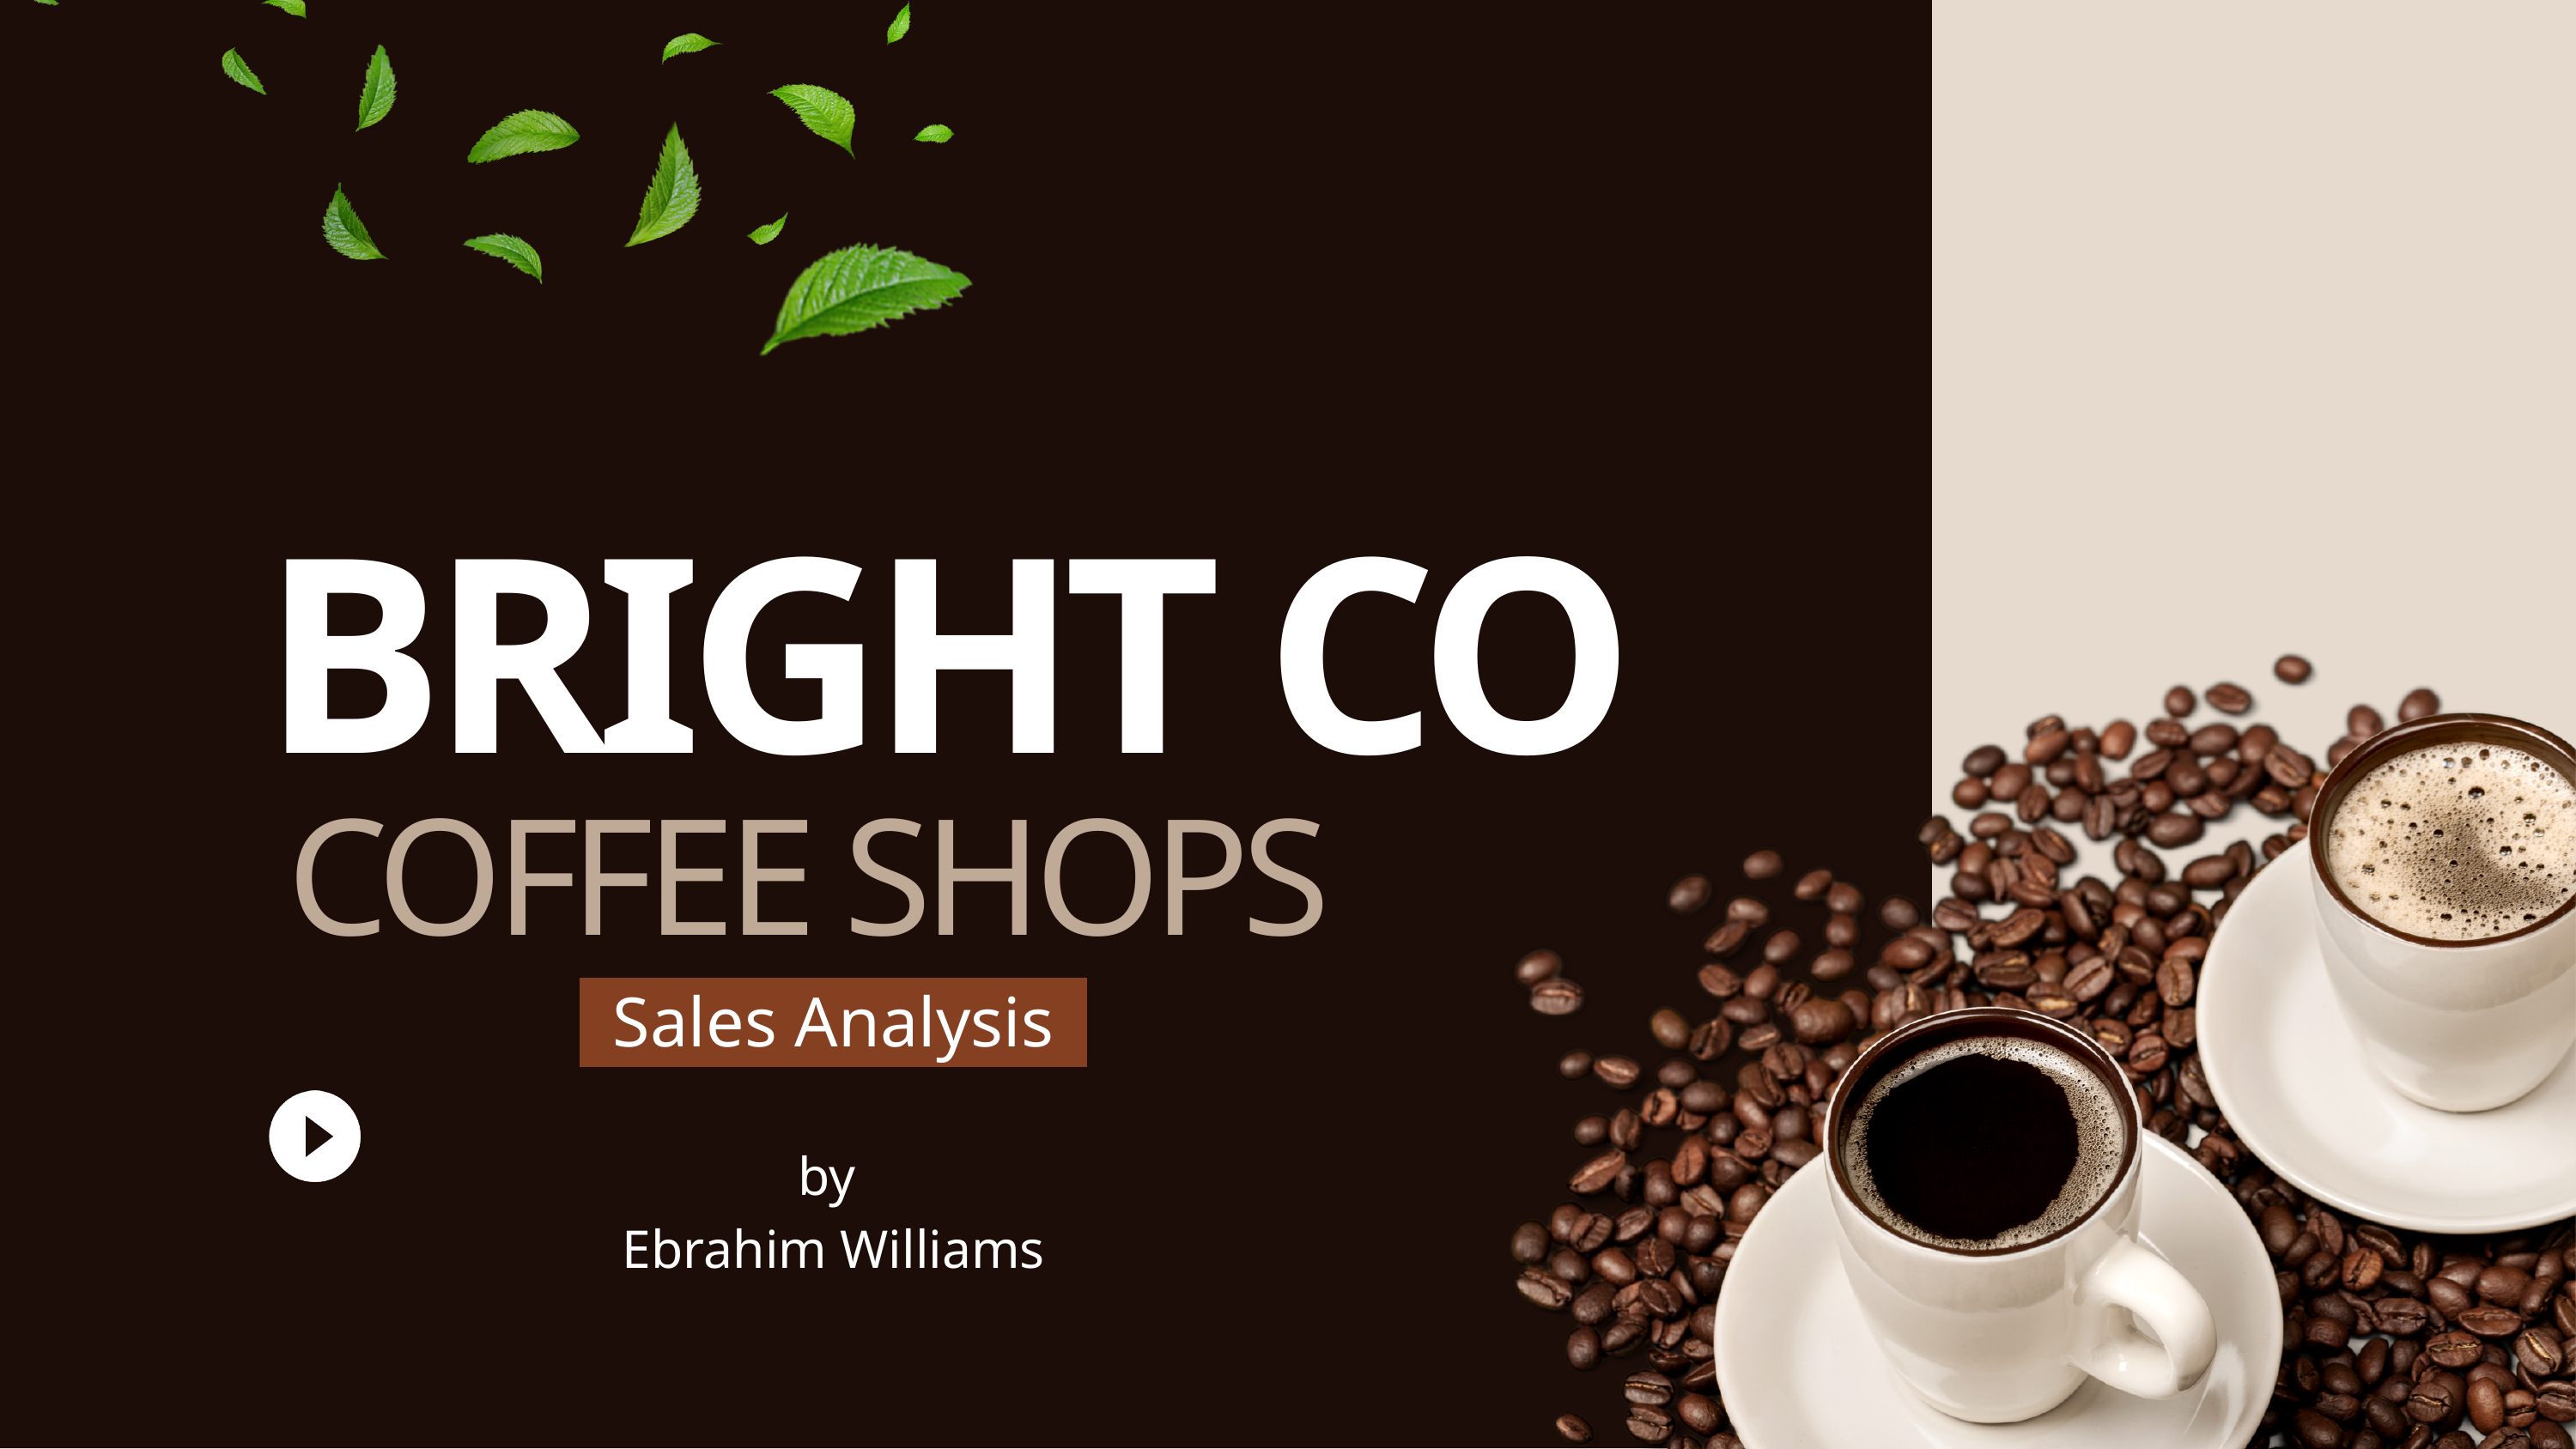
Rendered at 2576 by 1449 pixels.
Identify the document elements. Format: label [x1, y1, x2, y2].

text_box [579, 977, 1088, 1068]
text_box [1935, 649, 2576, 1449]
text_box [0, 0, 1933, 1449]
